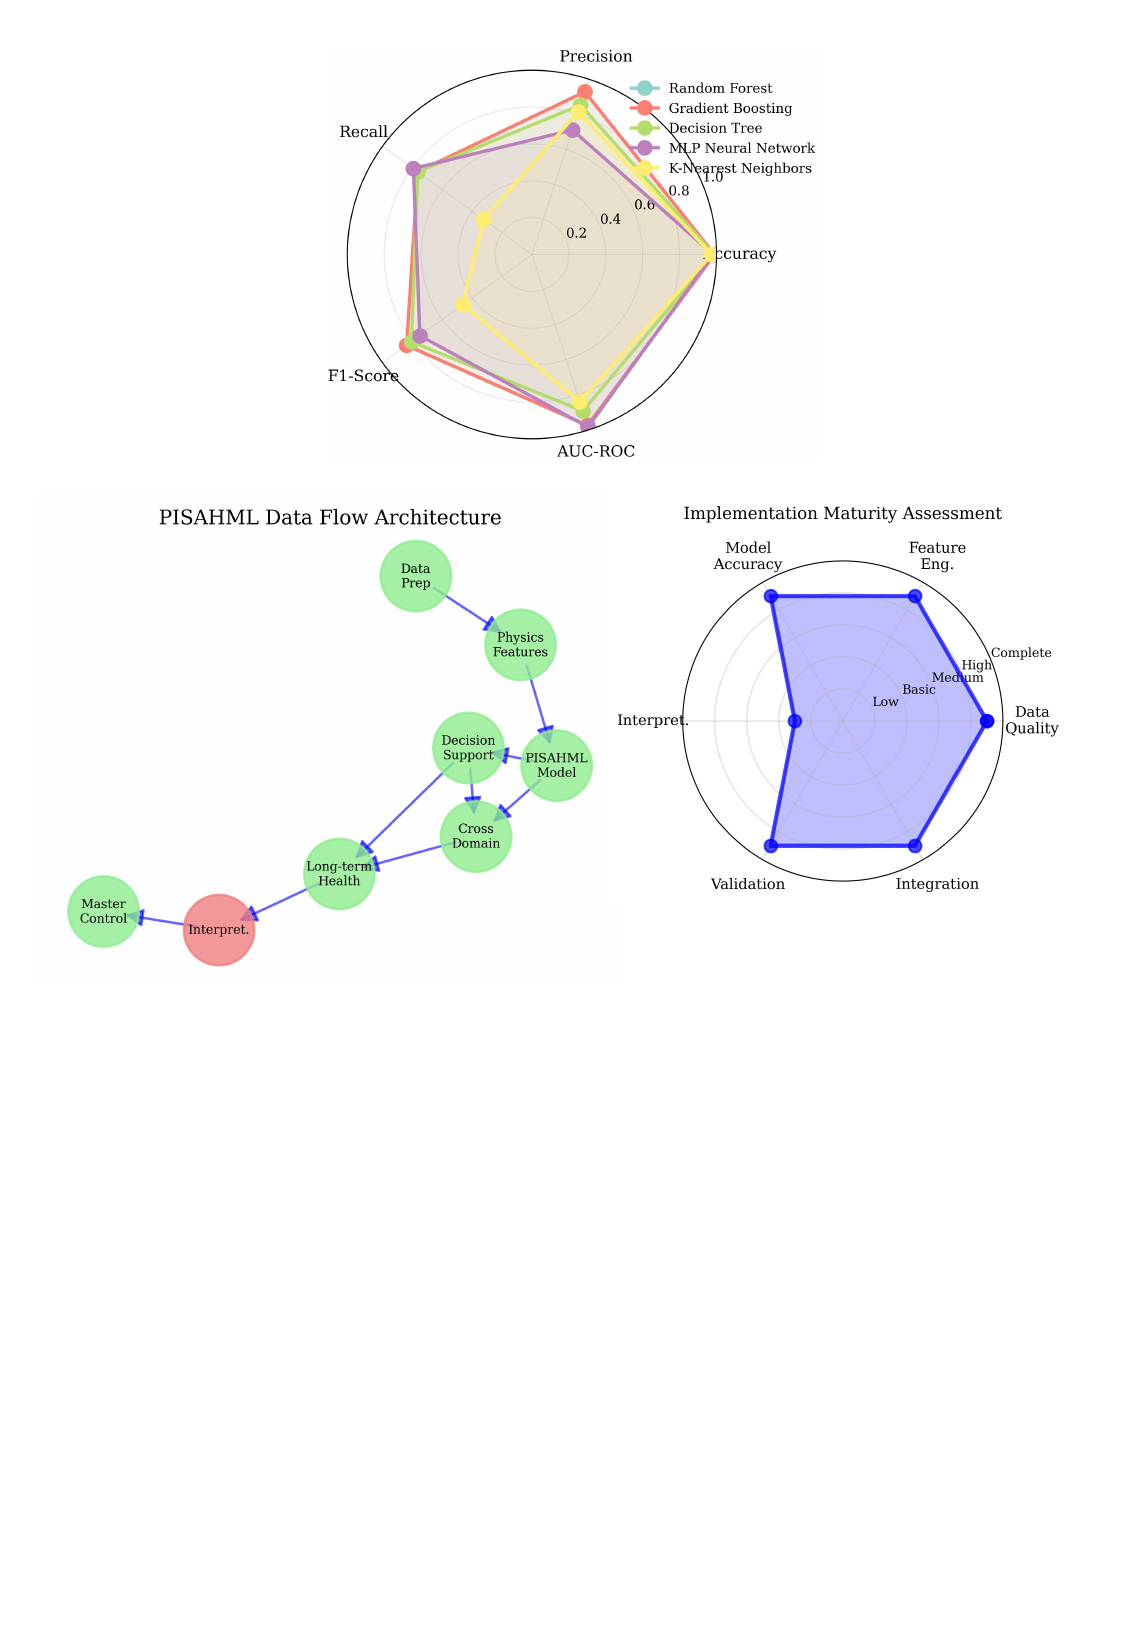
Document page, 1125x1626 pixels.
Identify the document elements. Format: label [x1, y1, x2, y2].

picture [37, 490, 1075, 986]
picture [326, 47, 822, 462]
